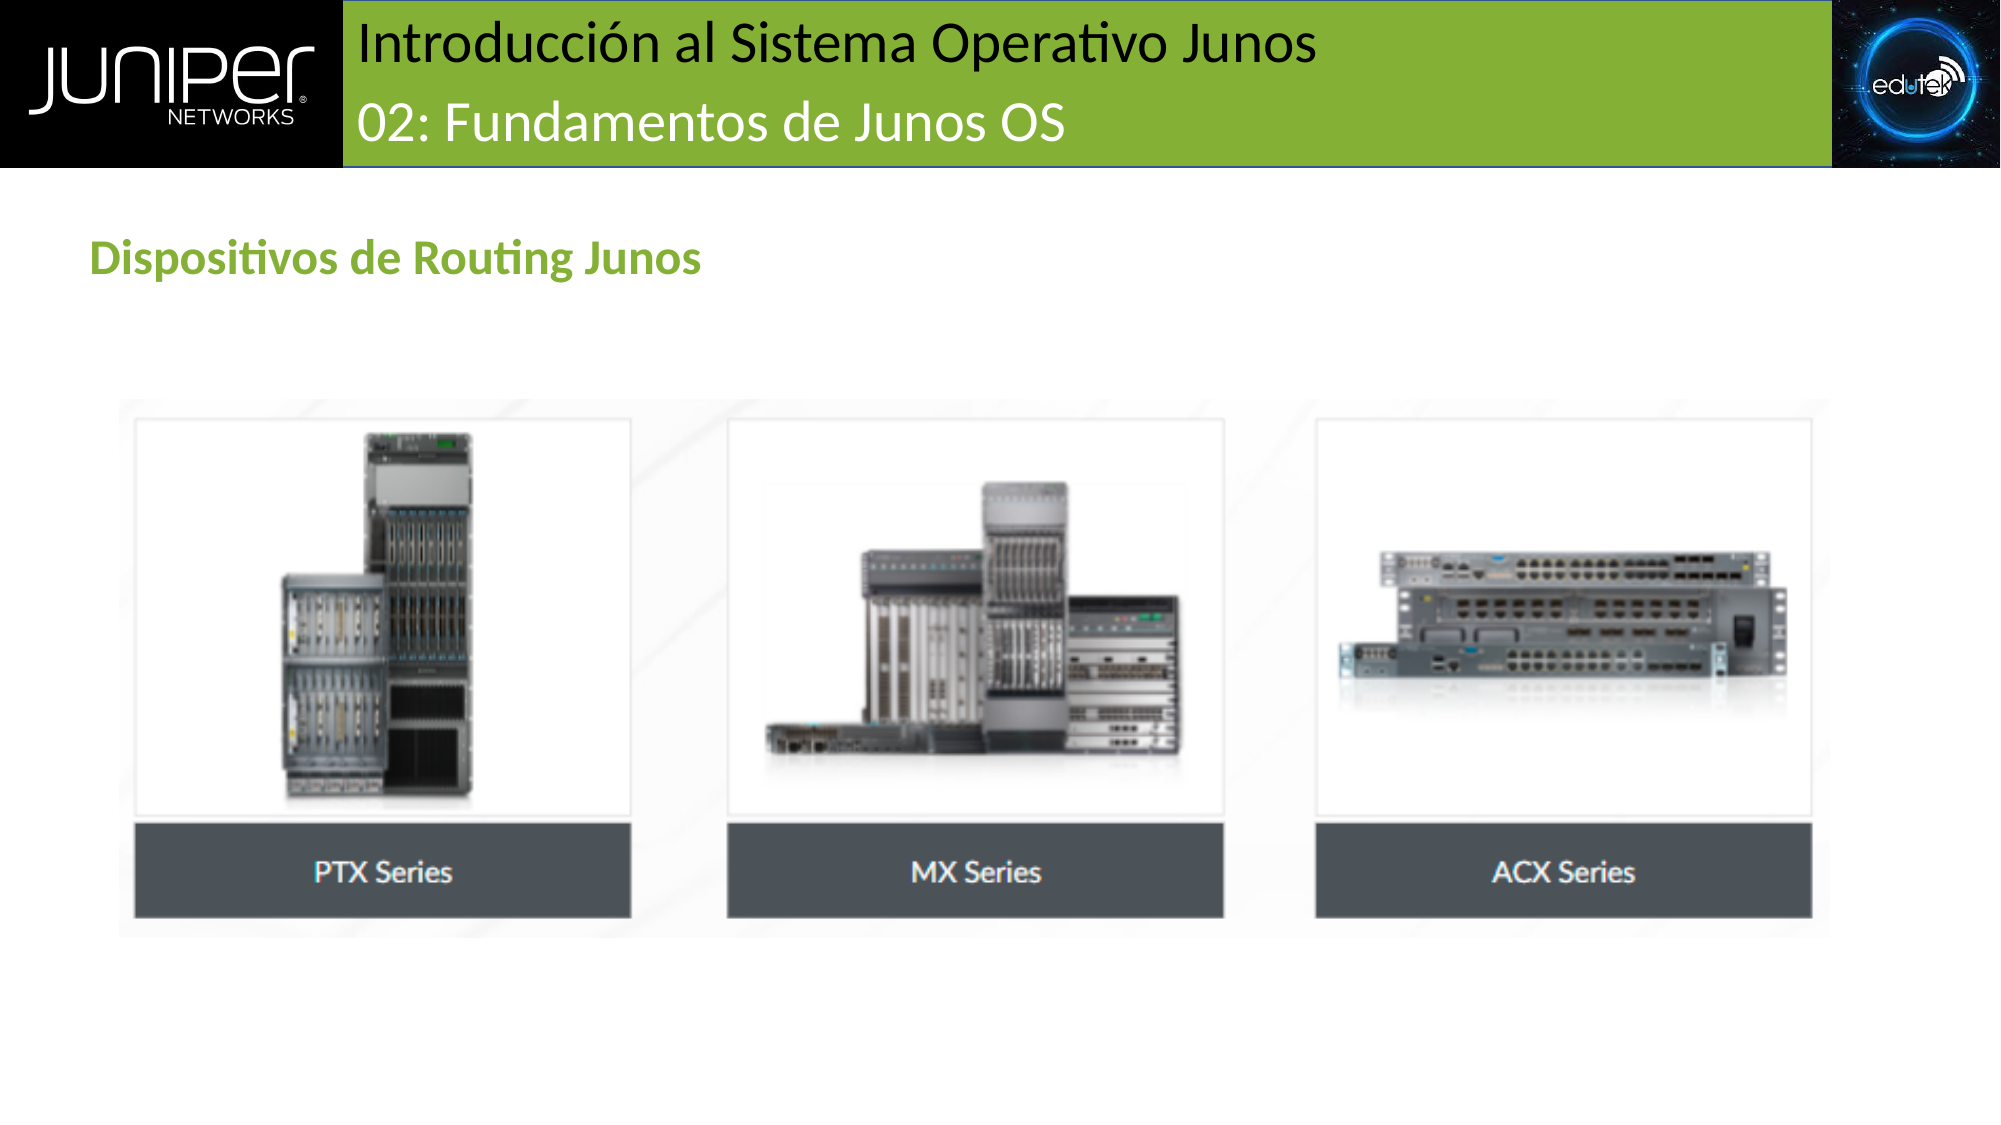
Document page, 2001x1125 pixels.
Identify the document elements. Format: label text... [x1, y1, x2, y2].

picture [0, 0, 343, 168]
title Introducción al Sistema Operativo Junos [342, 3, 2000, 84]
picture [1832, 84, 2000, 168]
list Dispositivos de Routing Junos [74, 224, 1926, 938]
picture [119, 399, 1830, 938]
list 02: Fundamentos de Junos OS [342, 83, 1606, 168]
